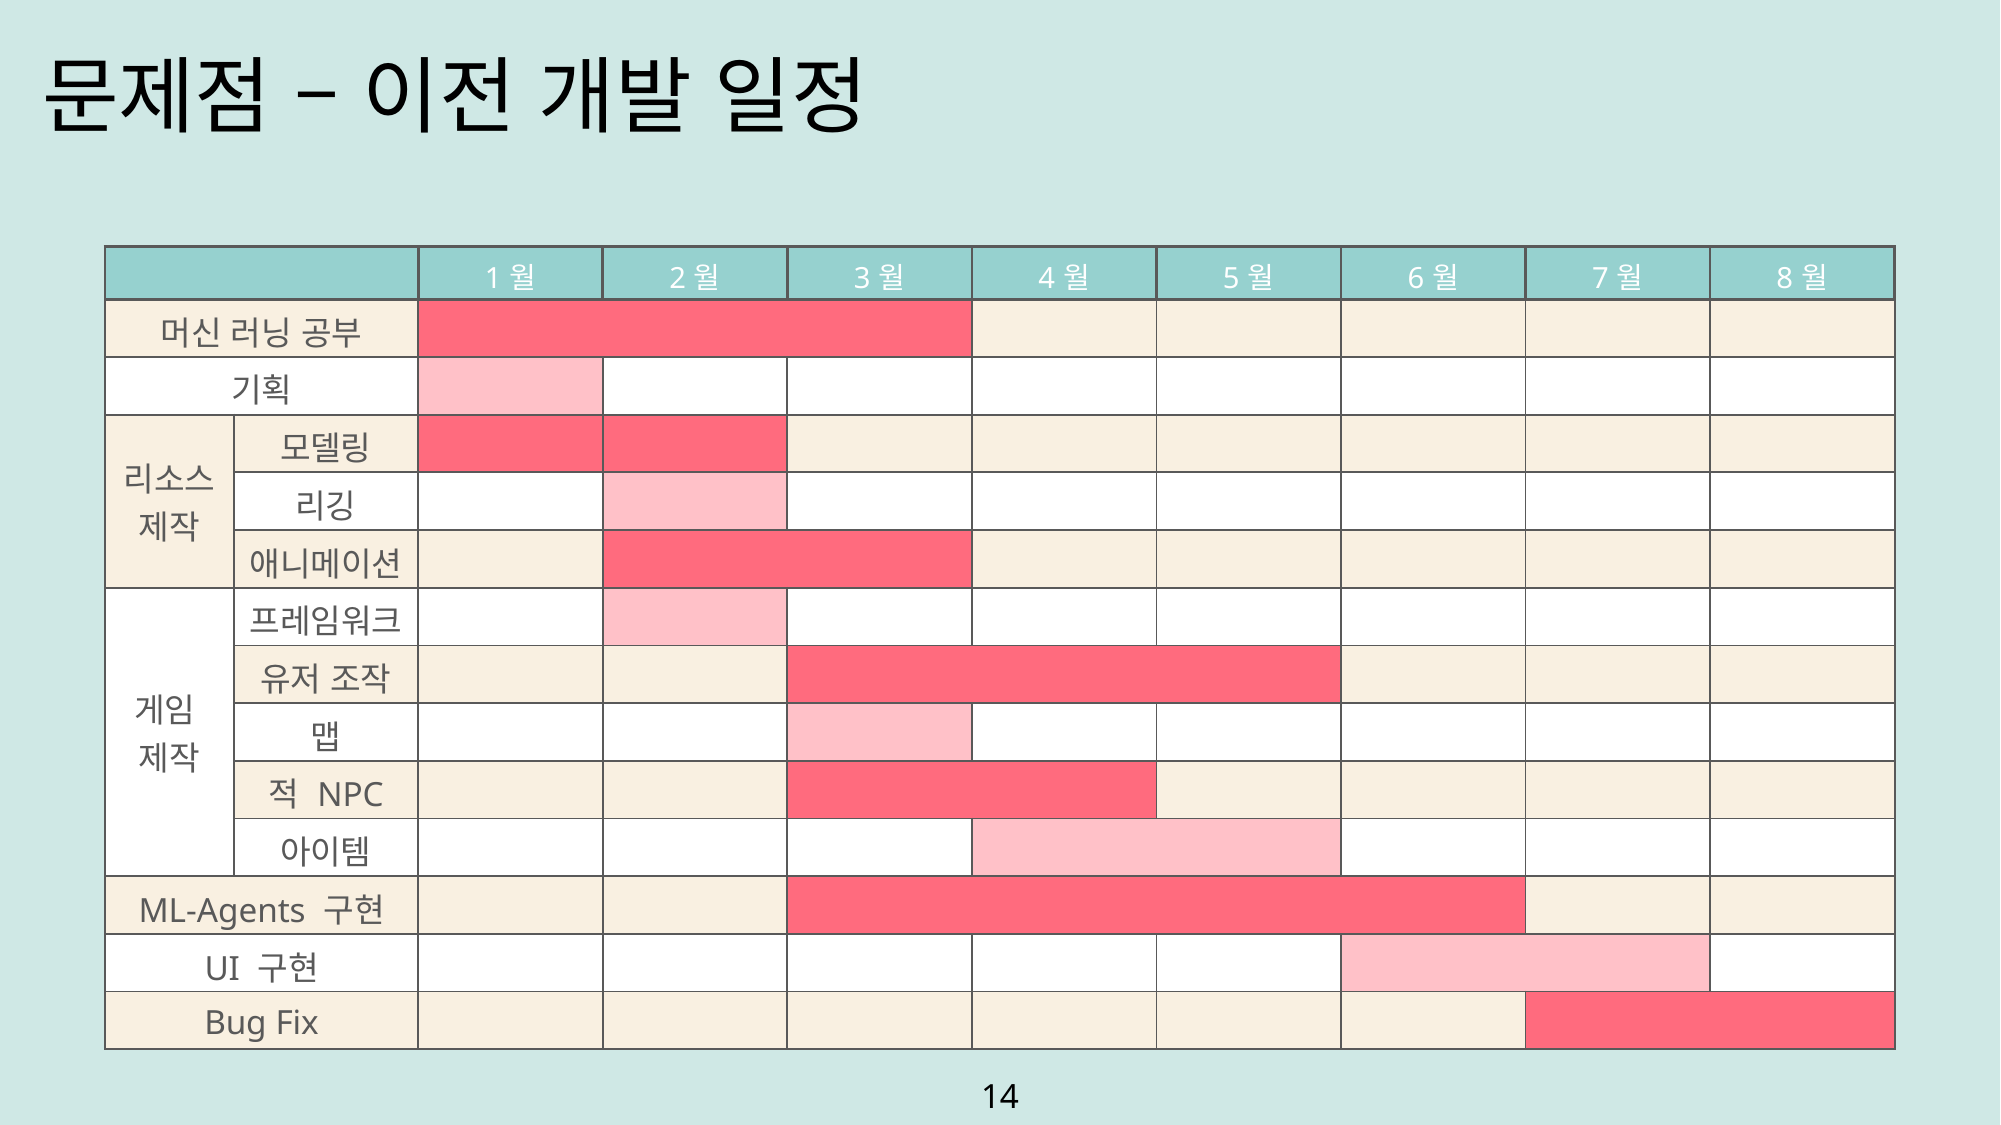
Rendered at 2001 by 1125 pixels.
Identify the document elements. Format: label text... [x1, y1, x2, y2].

table_cell [1526, 589, 1709, 645]
table_cell [1526, 819, 1709, 875]
table_cell [604, 531, 971, 587]
table_cell [1157, 762, 1340, 818]
table_cell [1711, 473, 1894, 529]
table_cell [1342, 473, 1525, 529]
table_cell [419, 992, 602, 1048]
table_cell 아이템 [235, 819, 417, 875]
table_cell [788, 473, 971, 529]
table_cell [1157, 935, 1340, 991]
table_cell ML-Agents 구현 [106, 877, 417, 933]
table_header 1월 [420, 248, 601, 298]
table_cell [1711, 877, 1894, 933]
table_cell [1711, 935, 1894, 991]
table_cell [1342, 992, 1525, 1048]
table_cell [419, 877, 602, 933]
table_cell [1711, 589, 1894, 645]
table_cell [973, 358, 1156, 414]
table_cell [1157, 992, 1340, 1048]
table_cell 맵 [235, 704, 417, 760]
table_cell 유저 조작 [235, 646, 417, 702]
table_cell [1711, 301, 1894, 356]
table_header 8월 [1711, 248, 1893, 298]
table_header 7월 [1527, 248, 1709, 298]
table_cell [419, 762, 602, 818]
table_cell [788, 935, 971, 991]
table_cell [788, 646, 1340, 702]
table_cell [419, 301, 971, 356]
table_cell 모델링 [235, 416, 417, 471]
table_cell [1711, 819, 1894, 875]
table_cell [1526, 301, 1709, 356]
slide_number 14 [927, 1065, 1073, 1125]
table_cell [973, 531, 1156, 587]
table_cell [973, 589, 1156, 645]
table_cell [604, 589, 786, 645]
table_cell [1157, 416, 1340, 471]
table_cell [604, 762, 786, 818]
table_cell [973, 301, 1156, 356]
table_cell [1526, 762, 1709, 818]
table_cell 리깅 [235, 473, 417, 529]
table_cell [1157, 589, 1340, 645]
table_cell [788, 416, 971, 471]
table_cell [1711, 358, 1894, 414]
text_box 문제점 – 이전 개발 일정 [27, 35, 883, 151]
table_cell [1157, 301, 1340, 356]
table_cell [973, 935, 1156, 991]
table_header 3월 [789, 248, 971, 298]
table_cell [604, 992, 786, 1048]
table_cell [973, 473, 1156, 529]
table_cell [604, 704, 786, 760]
table_cell [1526, 416, 1709, 471]
table_cell [1526, 704, 1709, 760]
table_cell [973, 416, 1156, 471]
table_cell [419, 473, 602, 529]
table_cell [973, 704, 1156, 760]
table_cell UI 구현 [106, 935, 417, 991]
table_cell [1711, 704, 1894, 760]
table_cell [1342, 416, 1525, 471]
table_cell [788, 358, 971, 414]
table_header 2월 [604, 248, 786, 298]
table_cell [419, 589, 602, 645]
table_cell [1157, 531, 1340, 587]
table_cell [973, 992, 1156, 1048]
table_cell [1342, 358, 1525, 414]
table_cell [1711, 762, 1894, 818]
table_cell [1157, 358, 1340, 414]
table_cell 애니메이션 [235, 531, 417, 587]
table_cell [419, 646, 602, 702]
table_cell [604, 935, 786, 991]
table_cell [788, 819, 971, 875]
table_cell [1711, 646, 1894, 702]
table_cell [788, 704, 971, 760]
table_cell [604, 358, 786, 414]
table_cell 프레임워크 [235, 589, 417, 645]
table_cell [1526, 877, 1709, 933]
table_cell [1342, 589, 1525, 645]
table_cell 머신 러닝 공부 [106, 301, 417, 356]
table_cell [419, 358, 602, 414]
table_cell [1526, 531, 1709, 587]
table_cell [788, 589, 971, 645]
table_cell [604, 473, 786, 529]
table_cell [419, 416, 602, 471]
table_cell [1342, 819, 1525, 875]
table_cell [973, 819, 1340, 875]
table_cell [1526, 646, 1709, 702]
table_cell [419, 704, 602, 760]
table_cell [1342, 935, 1709, 991]
table_cell [604, 877, 786, 933]
table_cell Bug Fix [106, 992, 417, 1048]
table_cell 기획 [106, 358, 417, 414]
table_cell [1342, 704, 1525, 760]
table_cell [788, 877, 1525, 933]
table_header 4월 [973, 248, 1155, 298]
table_cell [1342, 301, 1525, 356]
table_cell [604, 646, 786, 702]
table_cell [1711, 416, 1894, 471]
table_cell [1526, 992, 1894, 1048]
table_cell 게임 제작 [106, 589, 233, 875]
table_header [106, 248, 417, 298]
table_cell [1526, 473, 1709, 529]
table_cell [604, 416, 786, 471]
table_cell [1157, 473, 1340, 529]
table_cell [419, 819, 602, 875]
table_cell [788, 992, 971, 1048]
table_cell [1526, 358, 1709, 414]
table_header 5월 [1158, 248, 1340, 298]
table_cell [1711, 531, 1894, 587]
table_header 6월 [1342, 248, 1524, 298]
table_cell [1342, 646, 1525, 702]
table_cell [1157, 704, 1340, 760]
table_cell [604, 819, 786, 875]
table_cell 리소스 제작 [106, 416, 233, 587]
table_cell [1342, 762, 1525, 818]
table_cell [419, 935, 602, 991]
table_cell [419, 531, 602, 587]
table_cell [788, 762, 1156, 818]
table_cell 적 NPC [235, 762, 417, 818]
table_cell [1342, 531, 1525, 587]
